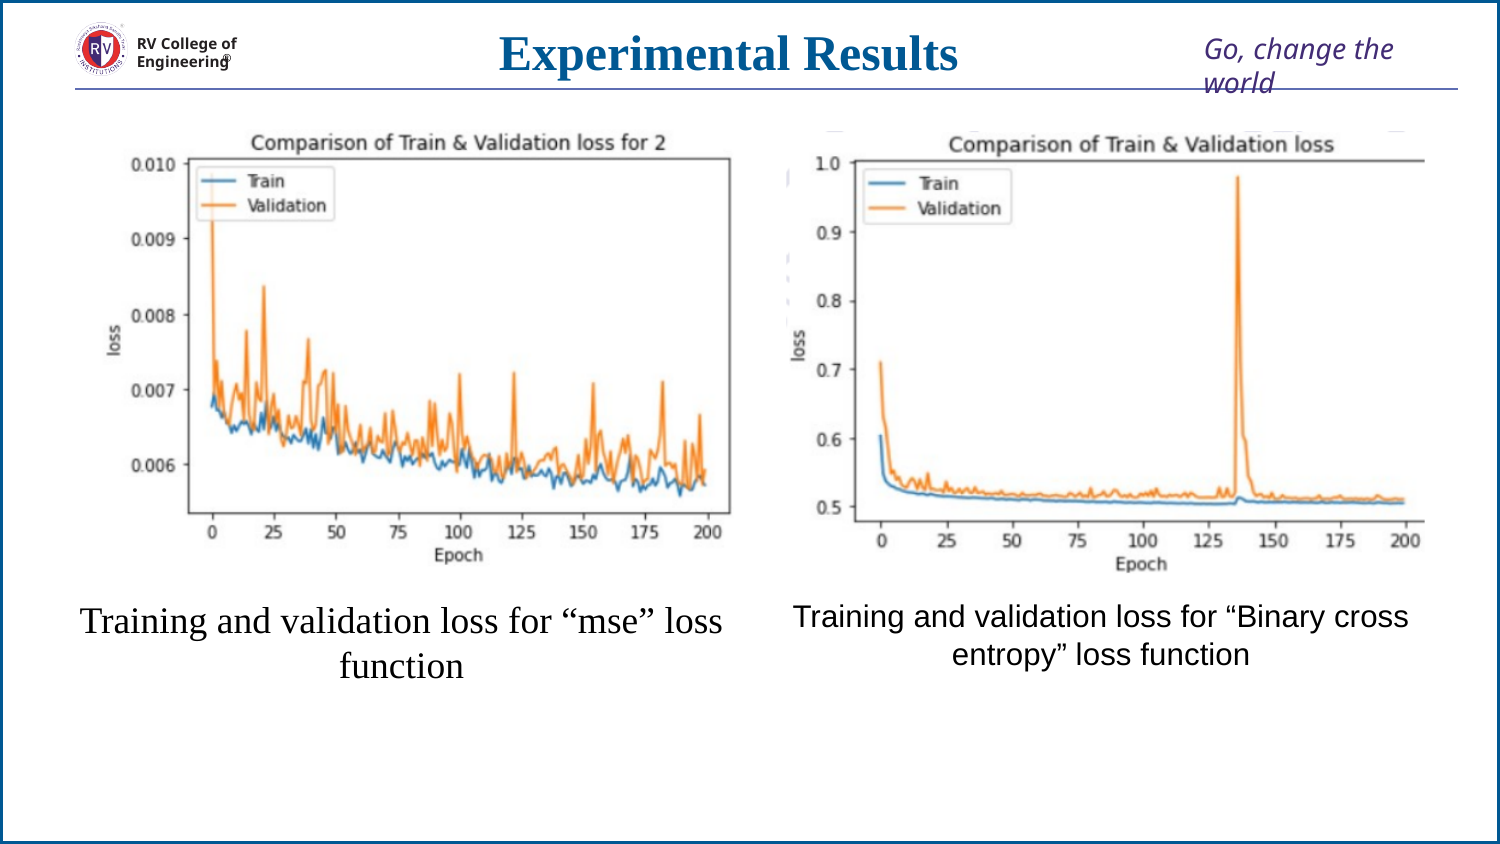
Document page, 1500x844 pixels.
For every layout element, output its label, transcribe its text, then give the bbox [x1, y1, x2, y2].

picture [74, 22, 128, 76]
list Training and validation loss for “mse” loss function [75, 604, 729, 794]
picture [72, 102, 1425, 597]
list Training and validation loss for “Binary cross entropy” loss function [774, 596, 1429, 794]
title Experimental Results [255, 20, 1203, 82]
